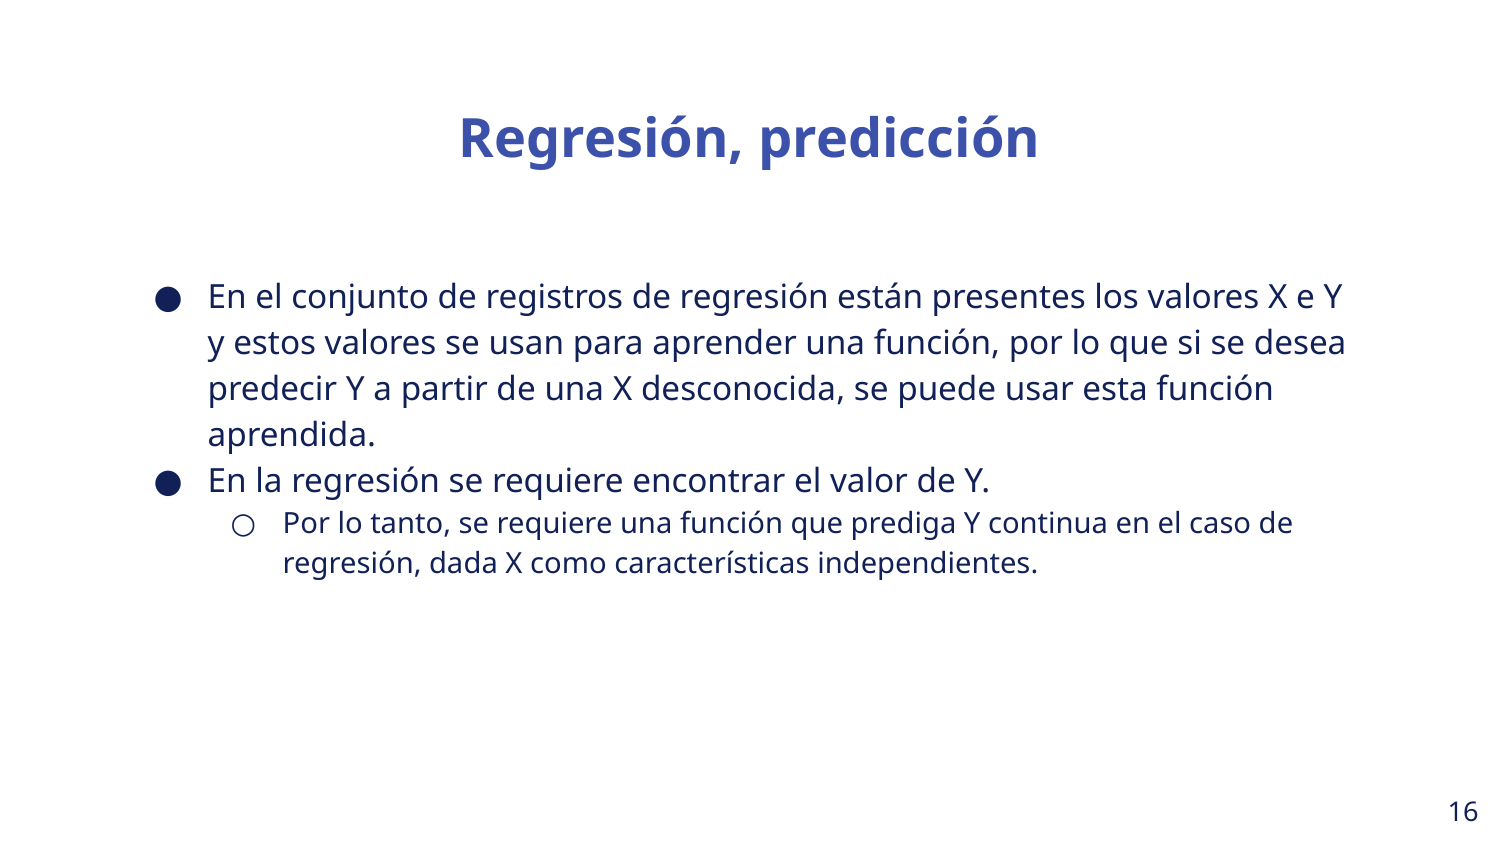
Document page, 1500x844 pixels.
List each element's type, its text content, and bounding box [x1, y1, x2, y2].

text_box En el conjunto de registros de regresión están presentes los valores X e Y y estos valores se usan para aprender una función, por lo que si se desea predecir Y a partir de una X desconocida, se puede usar esta función aprendida. En la regresión se requiere encontrar el valor de Y. Por lo tanto, se requiere una función que prediga Y continua en el caso de regresión, dada X como características independientes. [117, 254, 1382, 762]
slide_number ‹#› [1403, 779, 1494, 844]
text_box Regresión, predicción [0, 88, 1500, 183]
